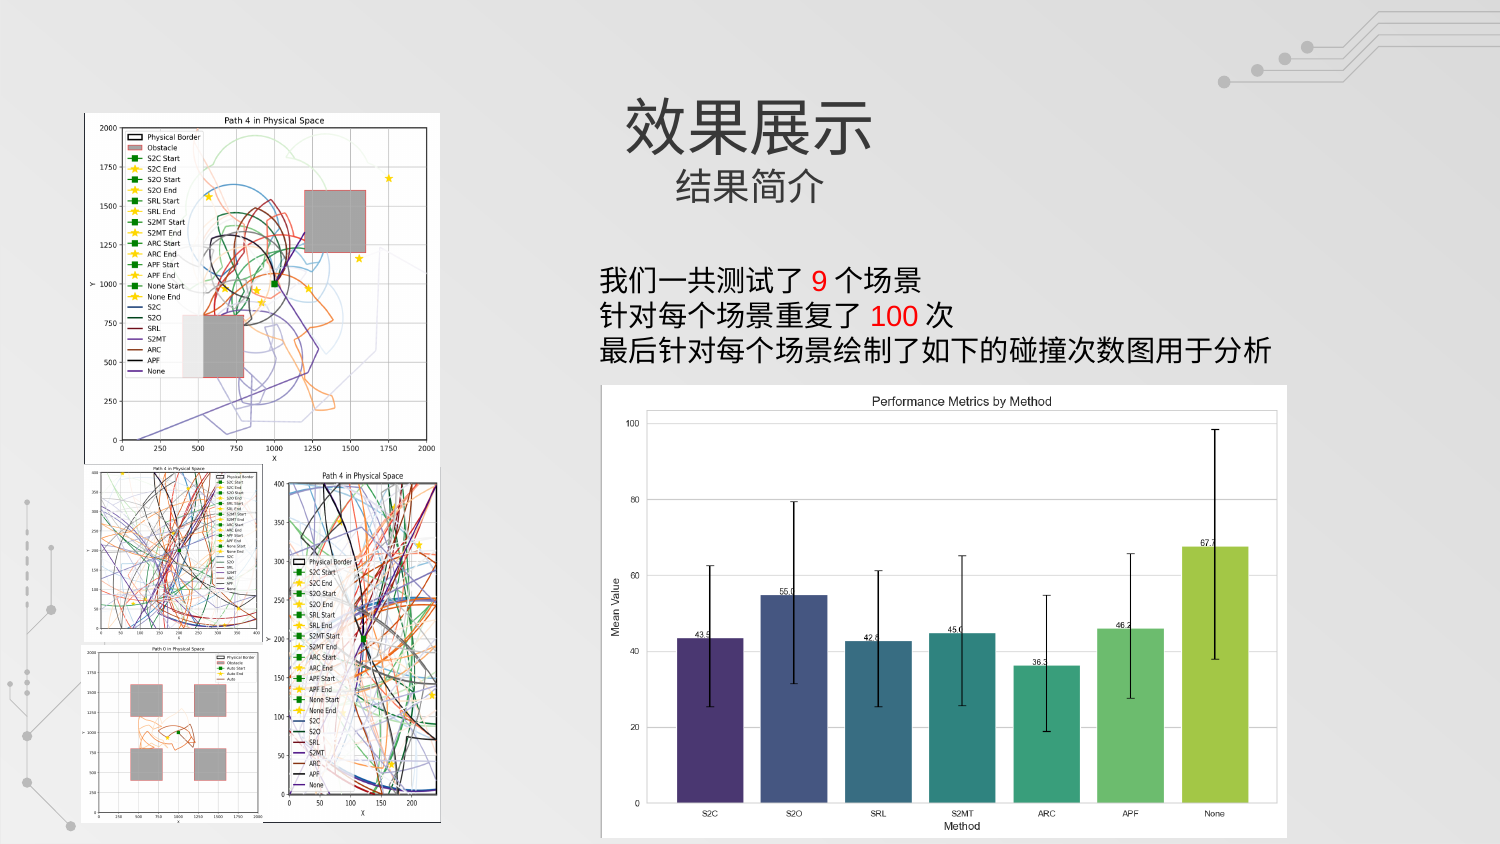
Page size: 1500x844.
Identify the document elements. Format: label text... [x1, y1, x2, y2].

picture [80, 113, 442, 823]
picture [600, 384, 1287, 839]
title 效果展示 结果简介 [118, 72, 1382, 167]
text_box 我们一共测试了9个场景 针对每个场景重复了100次 最后针对每个场景绘制了如下的碰撞次数图用于分析 [584, 254, 1321, 375]
